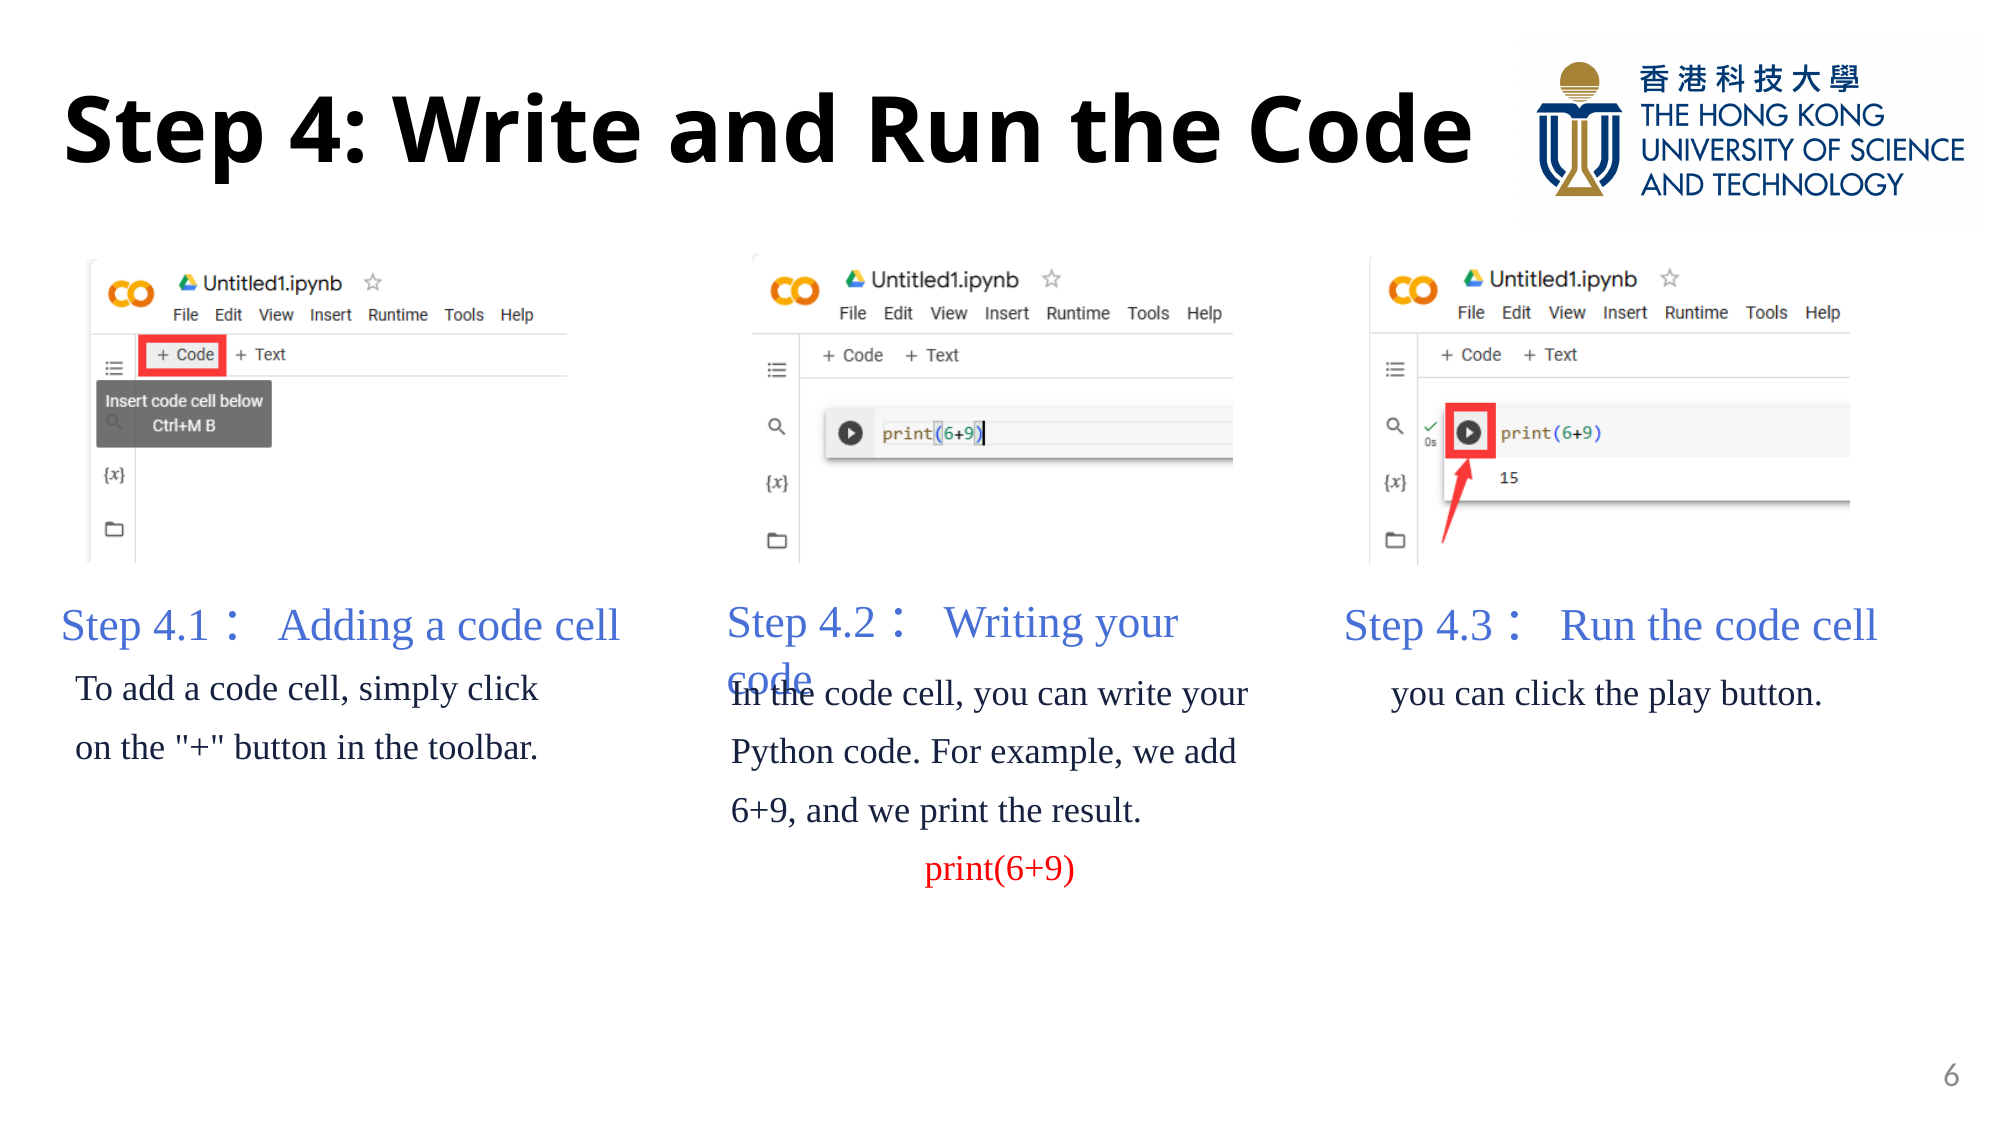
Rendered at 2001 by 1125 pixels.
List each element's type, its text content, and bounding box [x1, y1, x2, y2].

picture [1369, 257, 1850, 565]
text_box you can click the play button. [1376, 647, 1843, 707]
slide_number 6 [1524, 1042, 1975, 1103]
text_box Step 4.1：Adding a code cell [45, 585, 607, 643]
text_box To add a code cell, simply click on the "+" button in the toolbar. [60, 642, 593, 768]
picture [86, 259, 567, 563]
text_box Step 4.2：Writing your code [711, 582, 1273, 643]
picture [1515, 33, 1985, 233]
title Step 4: Write and Run the Code [24, 24, 1505, 242]
text_box In the code cell, you can write your Python code. For example, we add 6+9, and we print the result. print(6+9) [716, 647, 1284, 906]
picture [752, 254, 1233, 563]
text_box Step 4.3：Run the code cell [1328, 585, 1890, 643]
